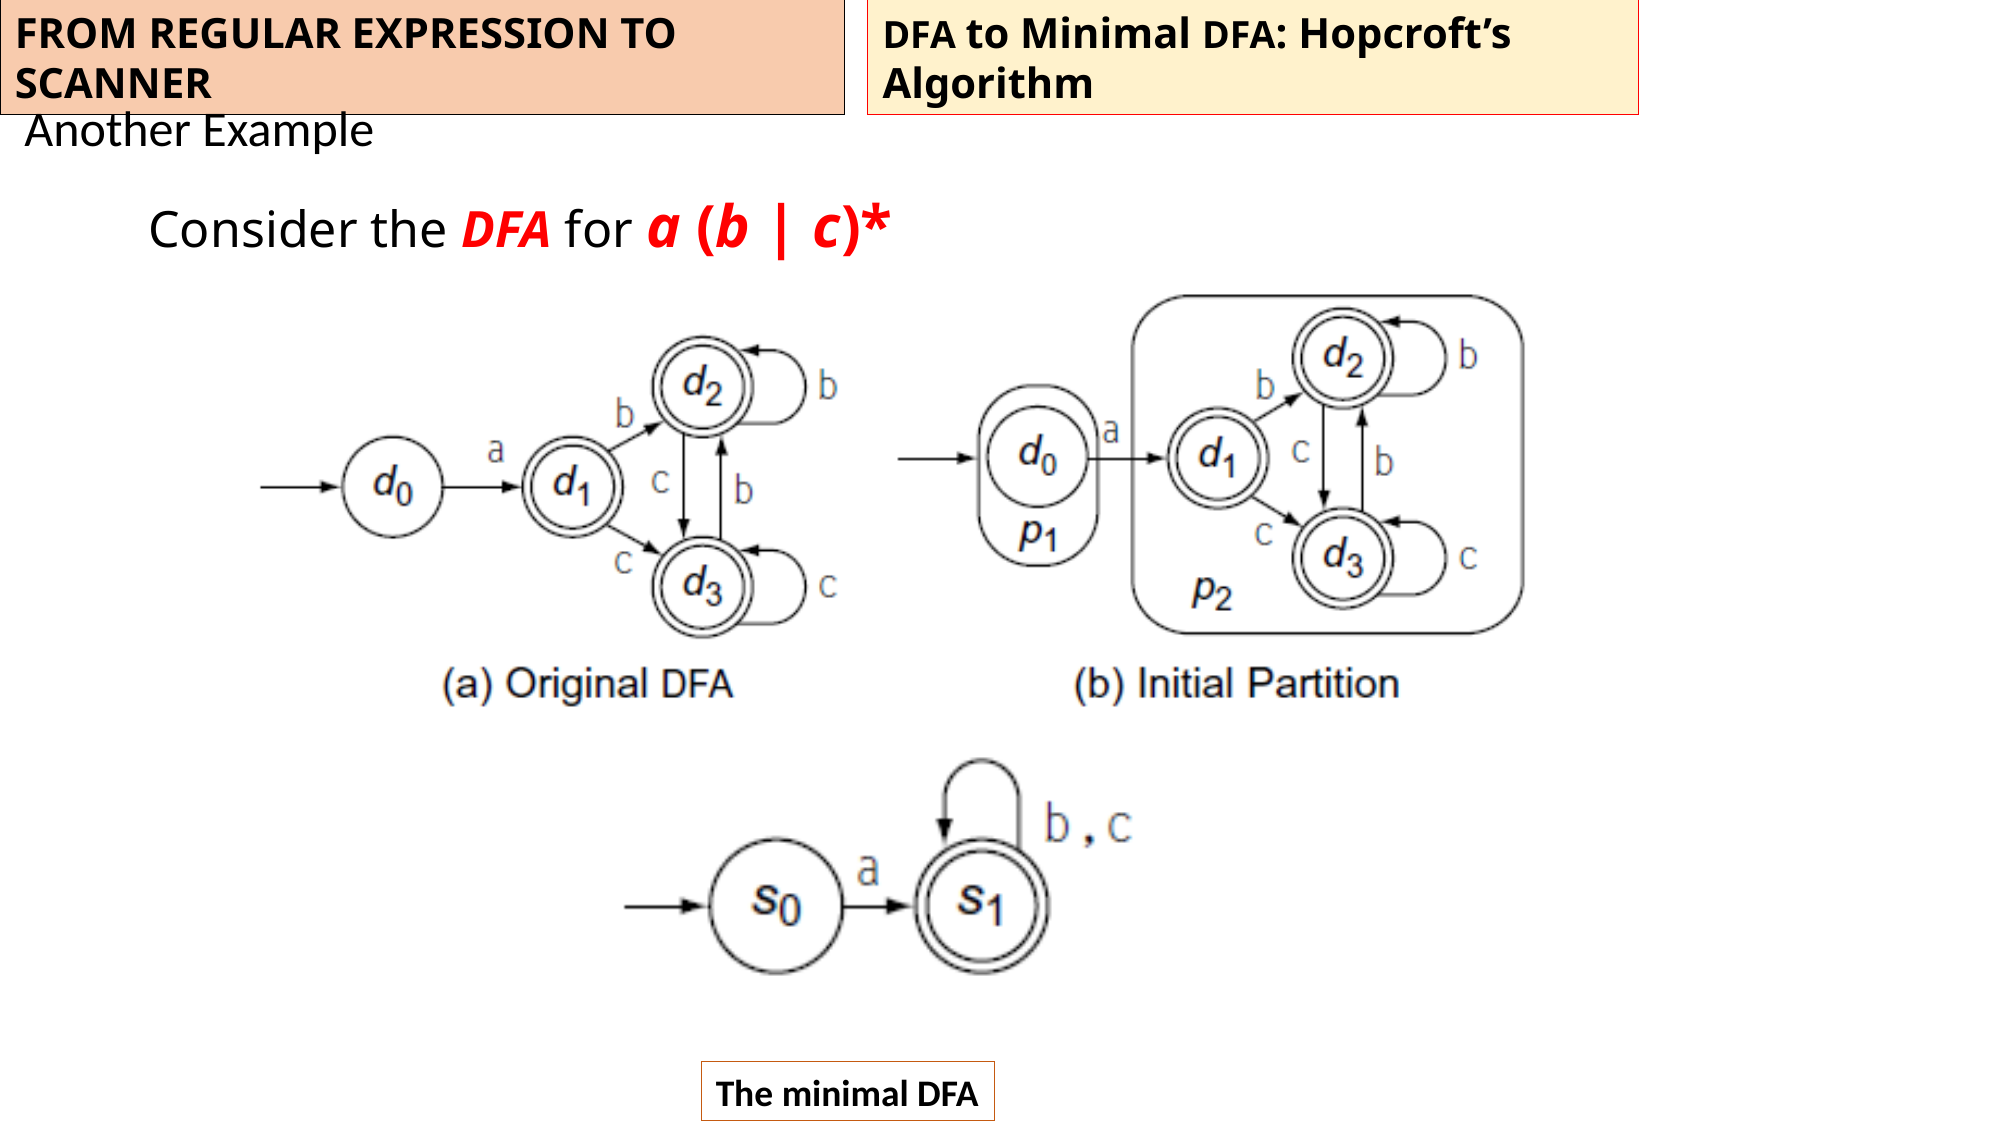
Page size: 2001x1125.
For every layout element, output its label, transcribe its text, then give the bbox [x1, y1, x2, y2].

text_box FROM REGULAR EXPRESSION TO SCANNER [0, 0, 845, 115]
text_box DFA to Minimal DFA: Hopcroft’s Algorithm [867, 0, 1639, 115]
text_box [211, 280, 1586, 722]
text_box Consider the DFA for a (b | c)* [133, 181, 1140, 267]
text_box The minimal DFA [701, 1061, 995, 1121]
text_box Another Example [9, 88, 390, 164]
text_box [539, 756, 1197, 1057]
